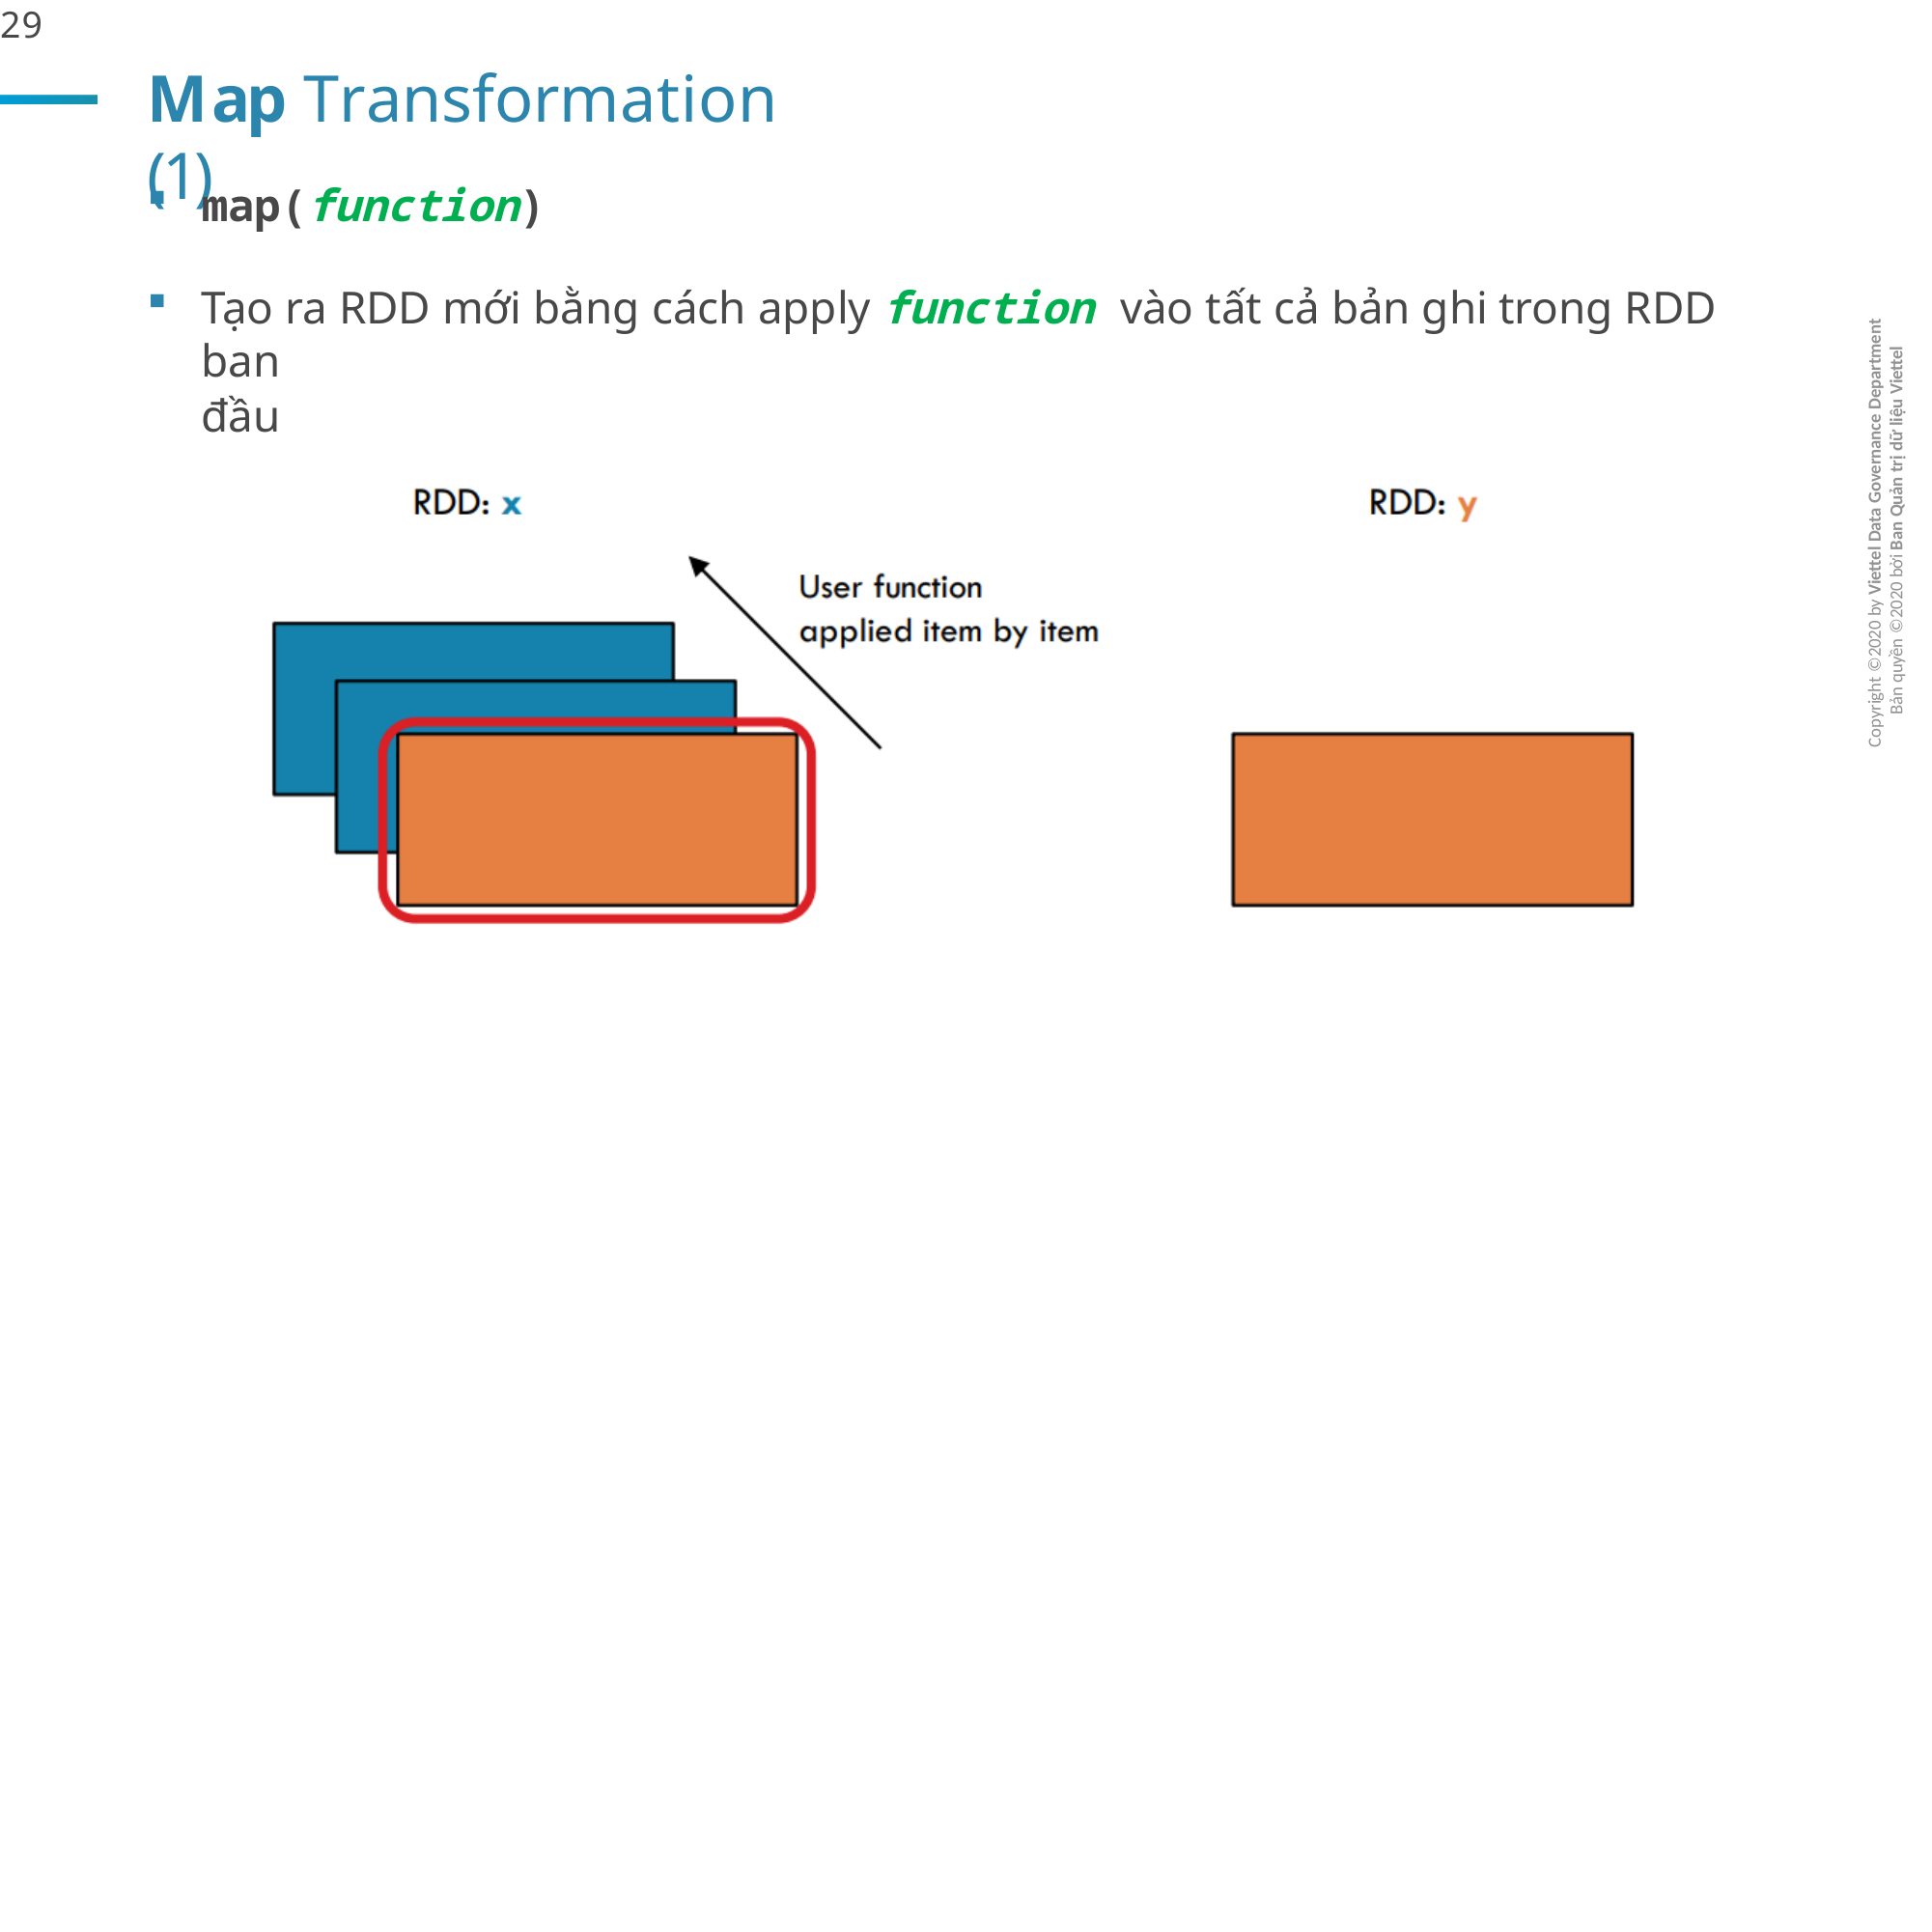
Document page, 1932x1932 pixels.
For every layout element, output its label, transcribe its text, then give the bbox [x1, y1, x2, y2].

picture [50, 95, 98, 104]
text_box map(function) Tạo ra RDD mới bằng cách apply function vào tất cả bản ghi trong RDD ban đầu [145, 175, 1753, 441]
picture [181, 445, 1729, 1025]
text_box Copyright ©2020 by Viettel Data Governance Department Bản quyền ©2020 bởi Ban Quản trị dữ liệu Viettel [1864, 314, 1910, 752]
text_box 29 [0, 0, 44, 46]
title Map Transformation (1) [145, 55, 809, 175]
